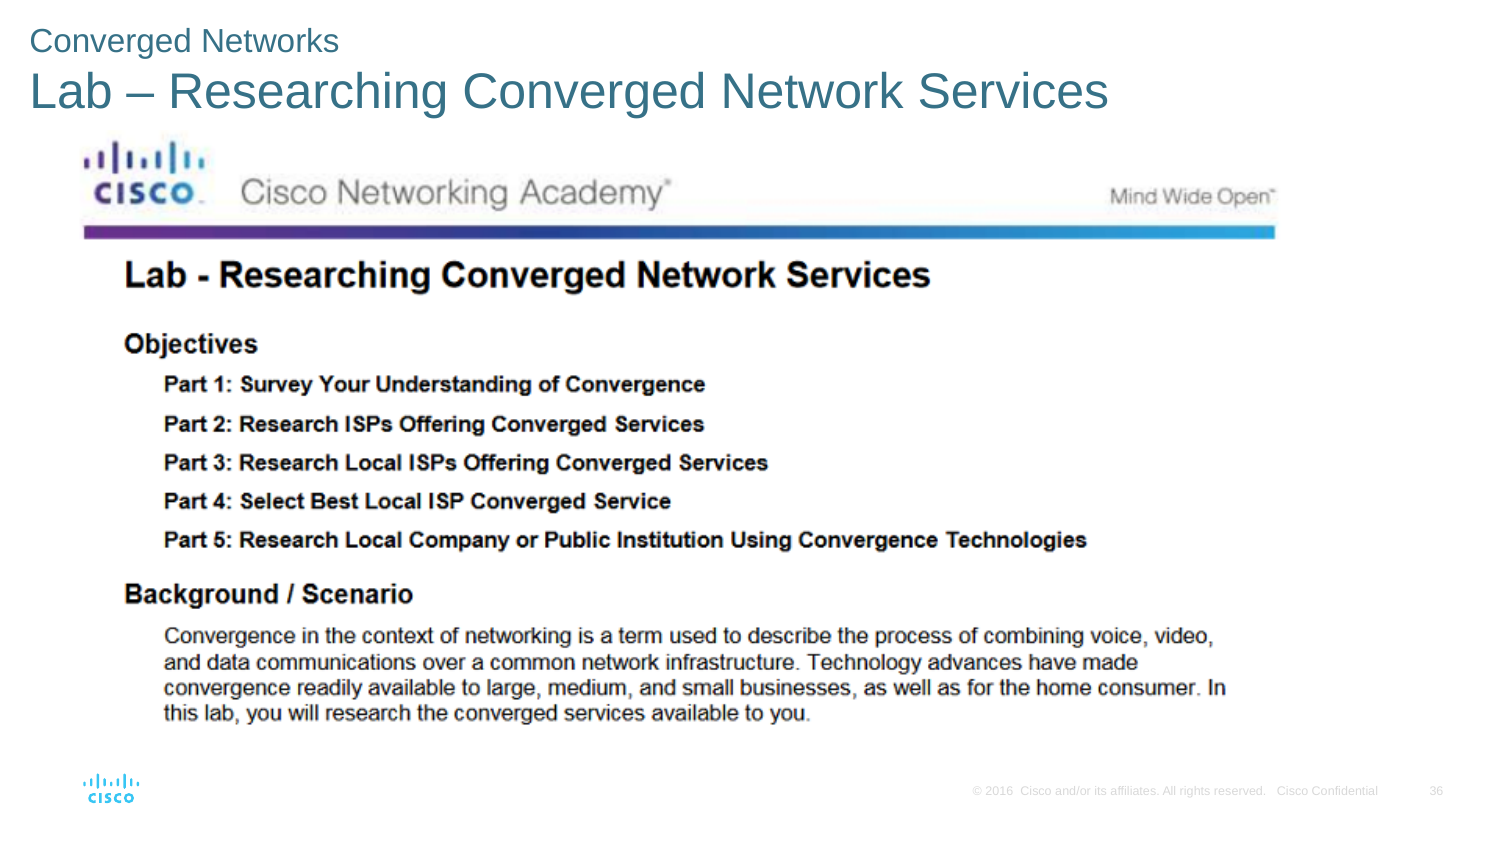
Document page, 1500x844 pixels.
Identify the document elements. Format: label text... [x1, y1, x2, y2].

title Converged Networks Lab – Researching Converged Network Services [14, 6, 1500, 131]
picture [74, 130, 1285, 743]
